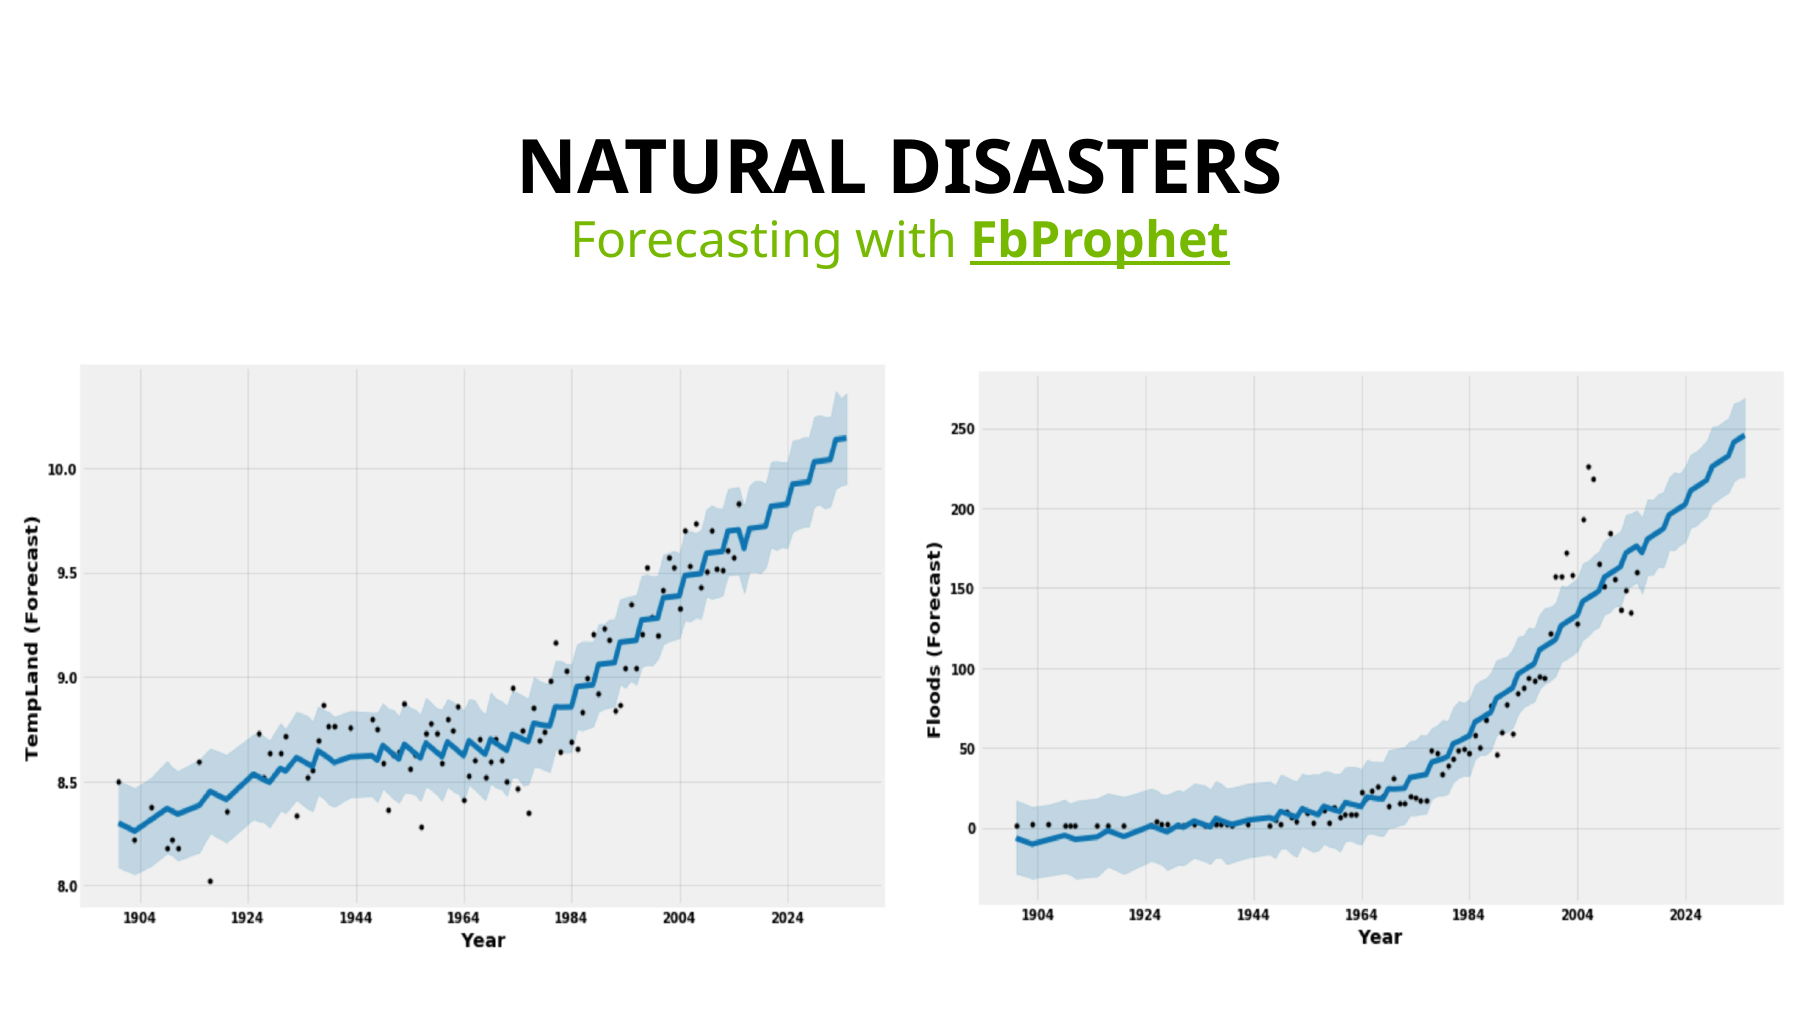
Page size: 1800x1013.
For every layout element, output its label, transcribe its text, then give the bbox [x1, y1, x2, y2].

picture [899, 351, 1800, 959]
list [0, 352, 897, 959]
list Forecasting with FbProphet [81, 206, 1719, 294]
title Natural disasters [81, 120, 1719, 206]
